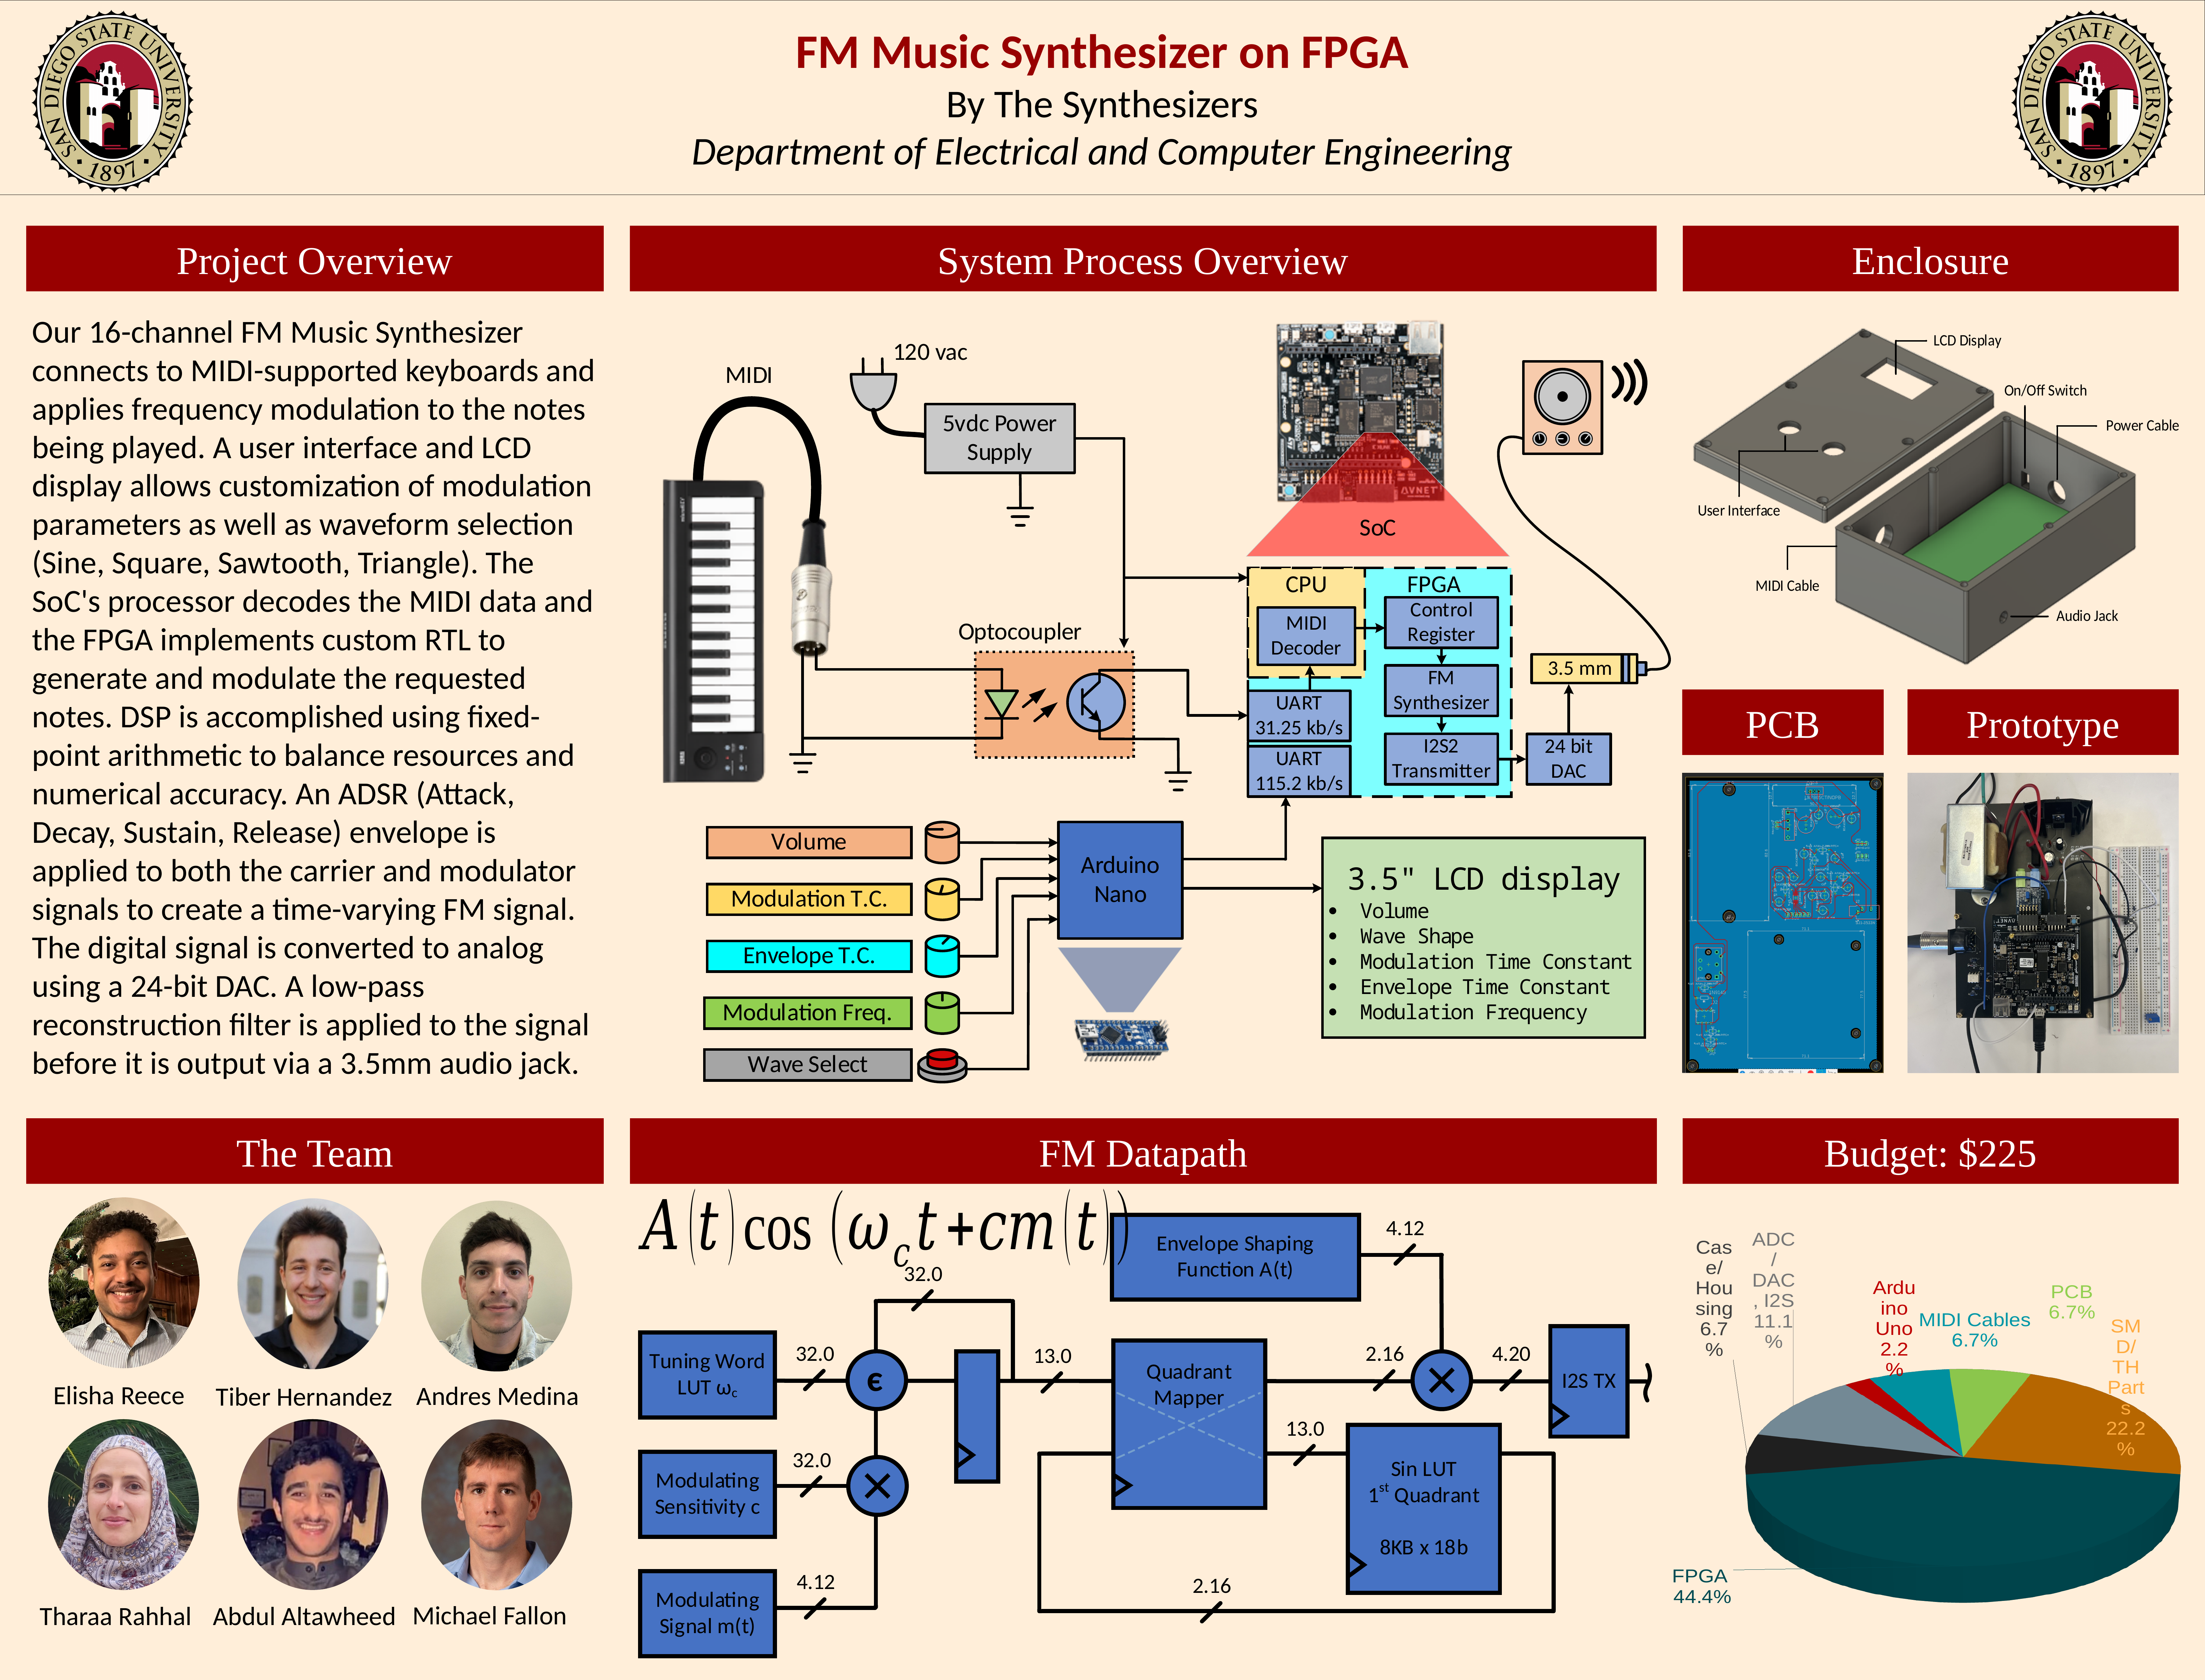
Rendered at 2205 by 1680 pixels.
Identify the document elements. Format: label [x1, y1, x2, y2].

text_box [1682, 689, 1884, 1073]
text_box [1672, 1118, 2205, 1644]
text_box [0, 0, 2205, 195]
text_box [1672, 225, 2205, 699]
picture [2011, 10, 2174, 193]
picture [31, 10, 194, 193]
text_box [1907, 689, 2179, 1073]
text_box [630, 1118, 1658, 1658]
text_box [26, 225, 595, 1091]
text_box [26, 1118, 621, 1634]
text_box [596, 225, 1672, 1097]
